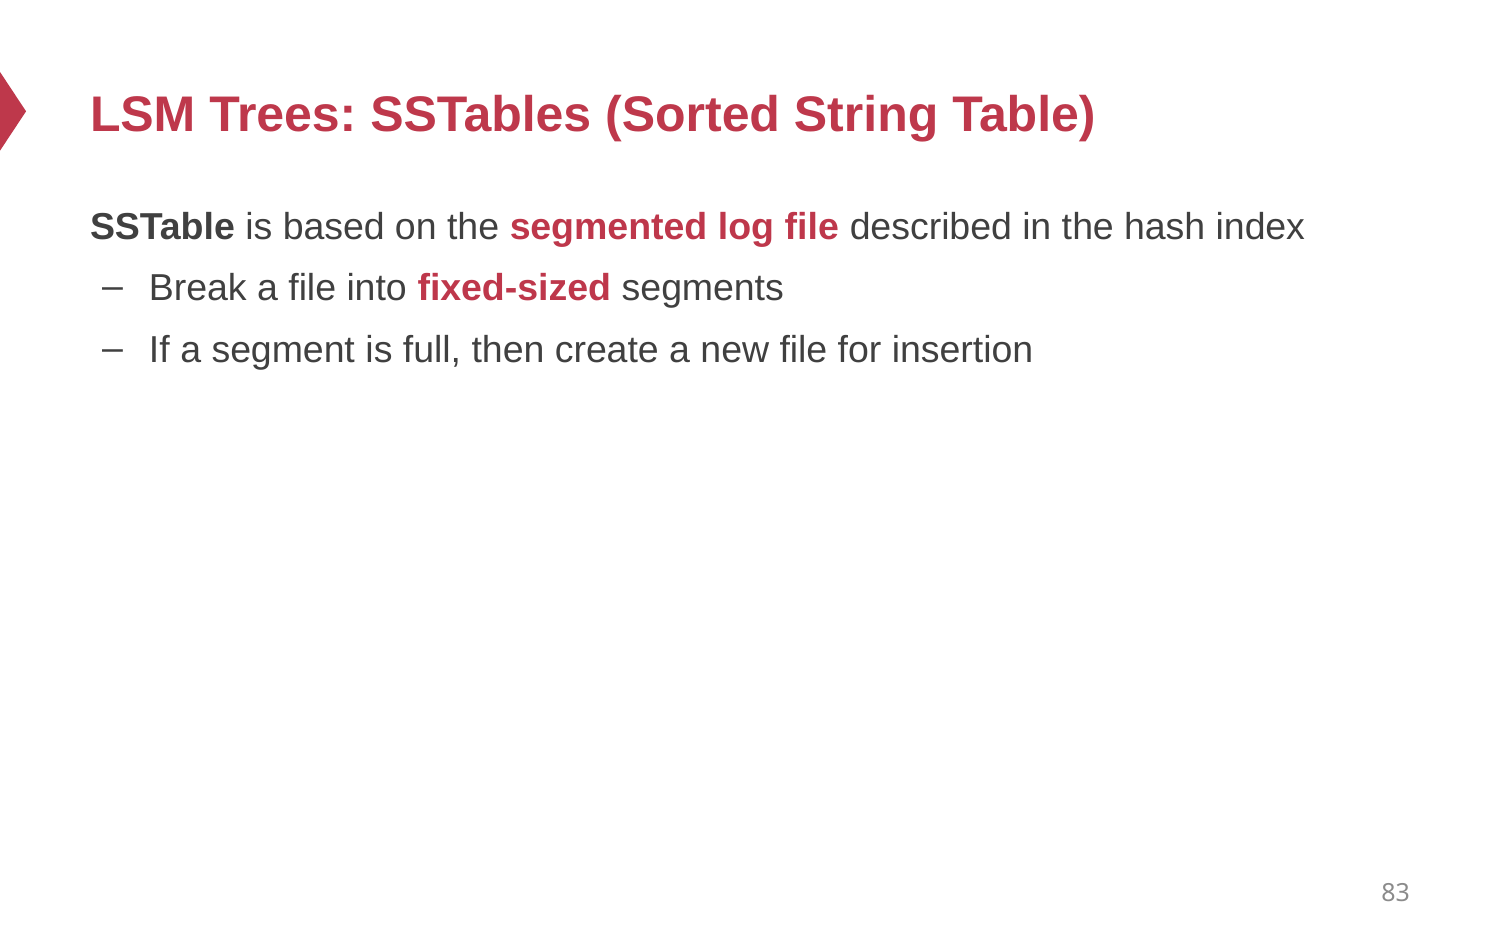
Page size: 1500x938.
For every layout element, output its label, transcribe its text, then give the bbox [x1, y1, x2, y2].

title LSM Trees: SSTables (Sorted String Table) [75, 37, 1425, 185]
slide_number 83 [1074, 868, 1425, 919]
list SSTable is based on the segmented log file described in the hash index Break a file into fixed-sized segments If a segment is full, then create a new file for insertion [75, 185, 1425, 938]
